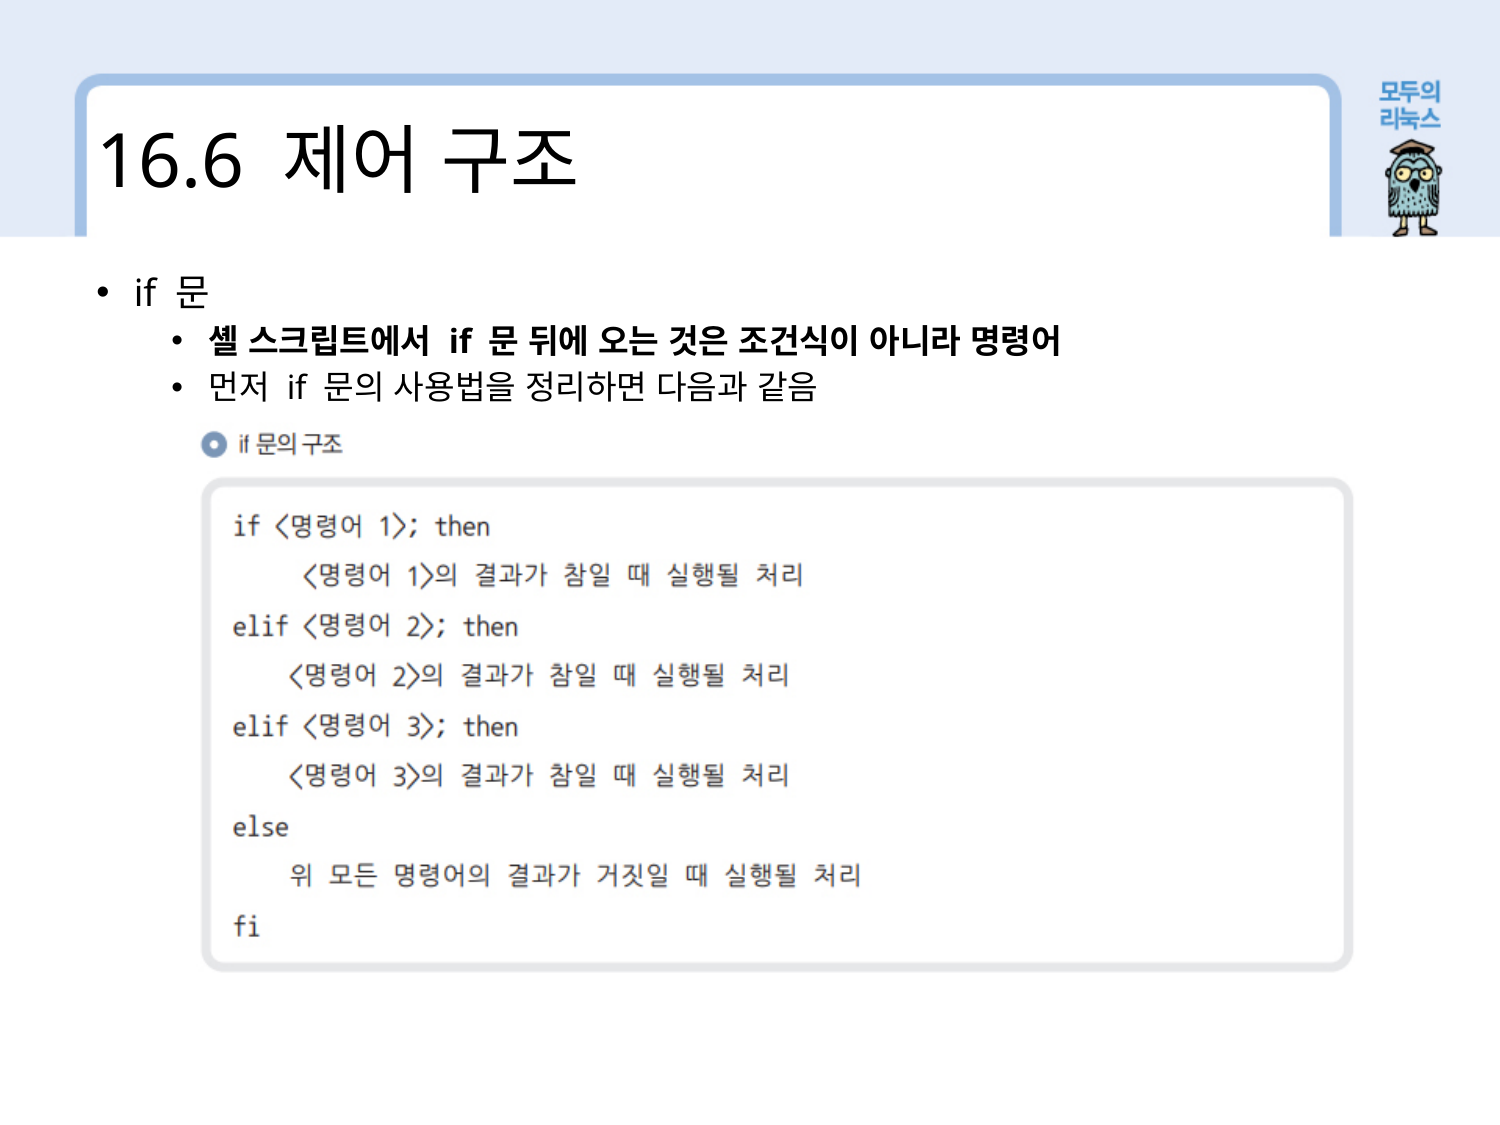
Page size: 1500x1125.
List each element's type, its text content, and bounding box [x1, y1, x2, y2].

text_box if 문 셸 스크립트에서 if 문 뒤에 오는 것은 조건식이 아니라 명령어 먼저 if 문의 사용법을 정리하면 다음과 같음 [81, 266, 1304, 1024]
text_box 16.6 제어 구조 [81, 115, 1335, 221]
picture [0, 0, 1500, 1125]
